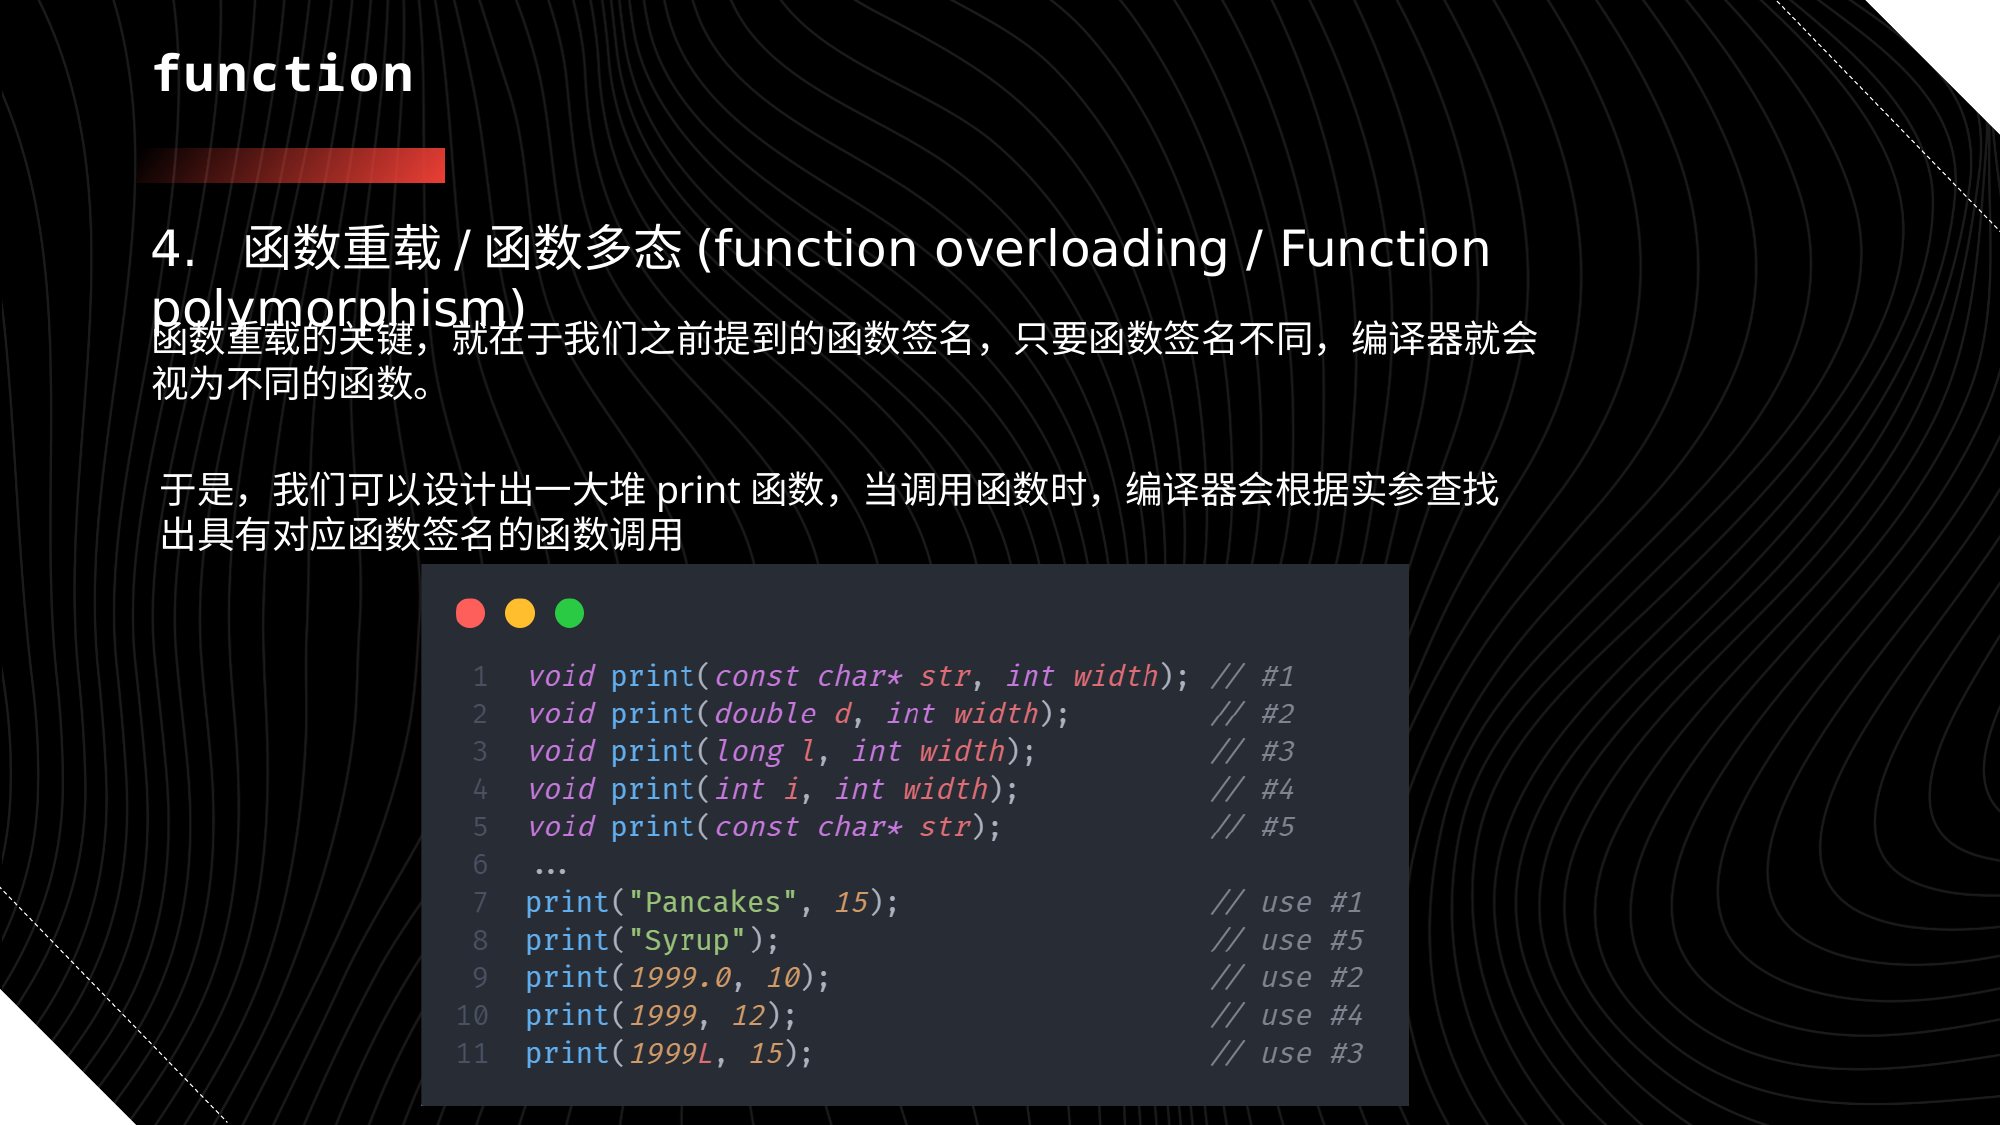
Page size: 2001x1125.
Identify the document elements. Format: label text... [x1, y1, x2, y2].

text_box 于是，我们可以设计出一大堆print函数，当调用函数时，编译器会根据实参查找出具有对应函数签名的函数调用 [144, 458, 1546, 563]
picture [421, 564, 1409, 1106]
text_box 4. 函数重载/函数多态(function overloading / Function polymorphism) [136, 209, 1695, 344]
title function [136, 27, 1863, 124]
text_box 函数重载的关键，就在于我们之前提到的函数签名，只要函数签名不同，编译器就会视为不同的函数。 [136, 307, 1564, 412]
